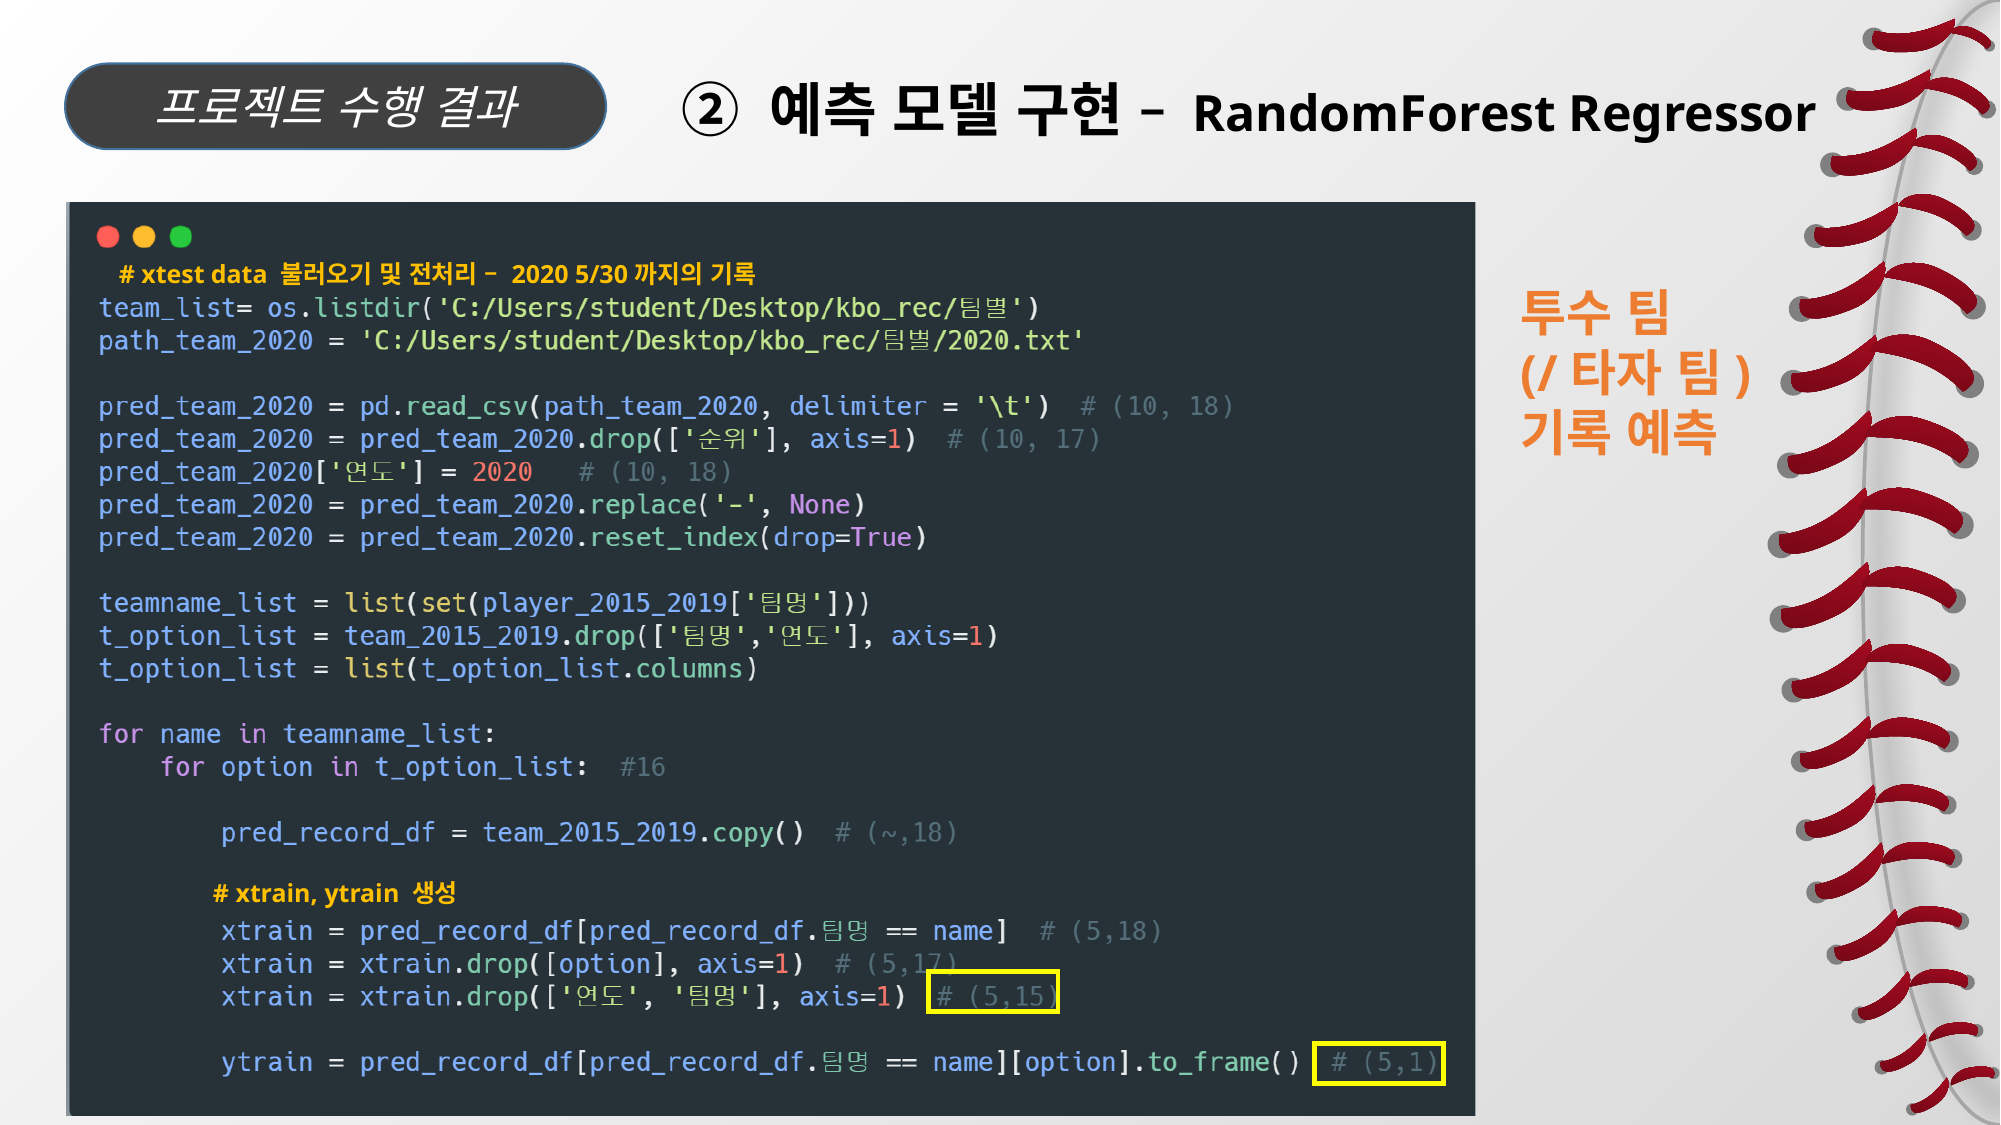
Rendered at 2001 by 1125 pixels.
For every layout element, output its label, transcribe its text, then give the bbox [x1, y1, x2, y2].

text_box 프로젝트 수행 결과 [63, 62, 608, 151]
text_box ② 예측 모델 구현 – RandomForest Regressor [666, 65, 1769, 151]
text_box 투수 팀 (/타자 팀) 기록 예측 [1505, 274, 1769, 469]
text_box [1769, 0, 2000, 1125]
picture [66, 202, 1476, 1116]
